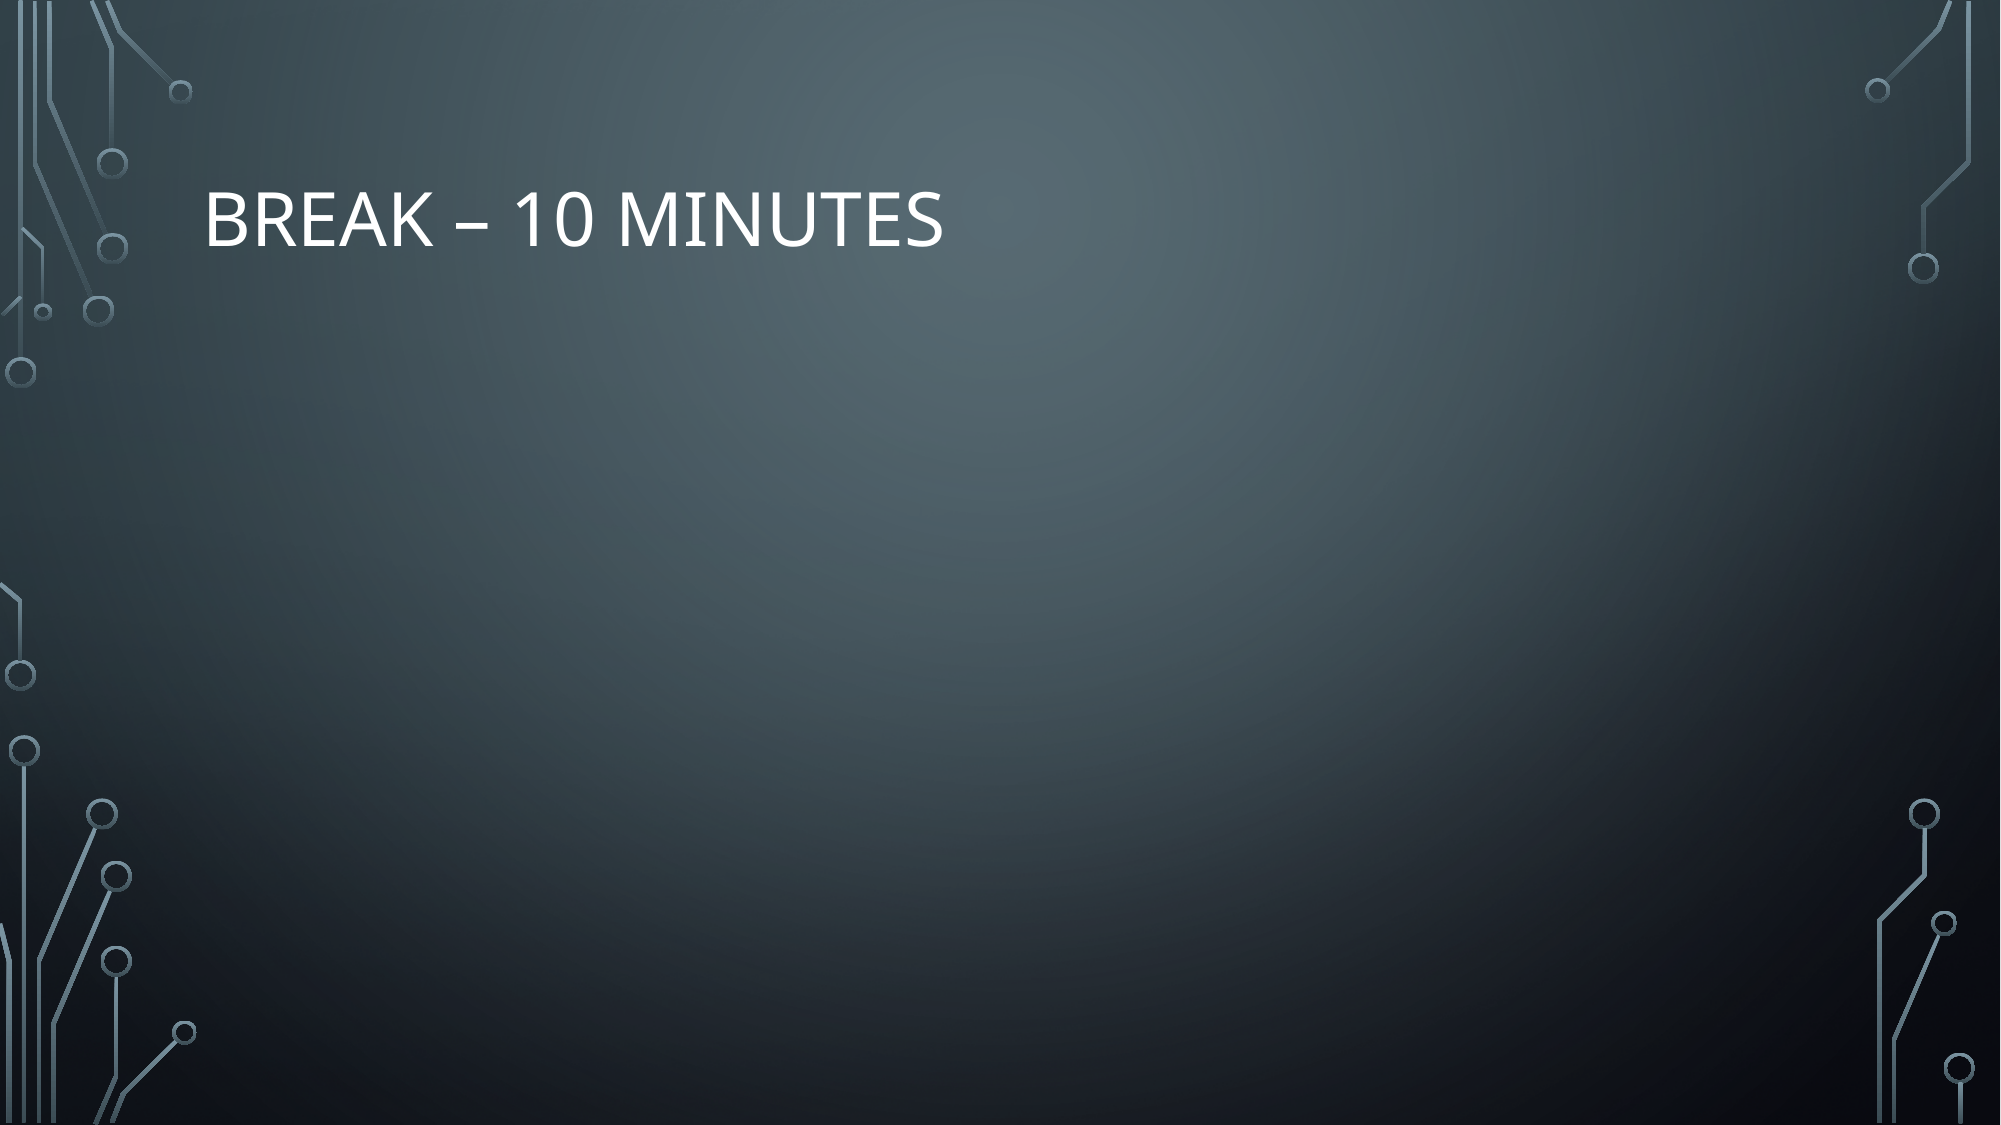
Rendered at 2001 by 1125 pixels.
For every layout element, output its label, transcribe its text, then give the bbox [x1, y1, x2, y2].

title Break – 10 minutes [187, 101, 1813, 344]
